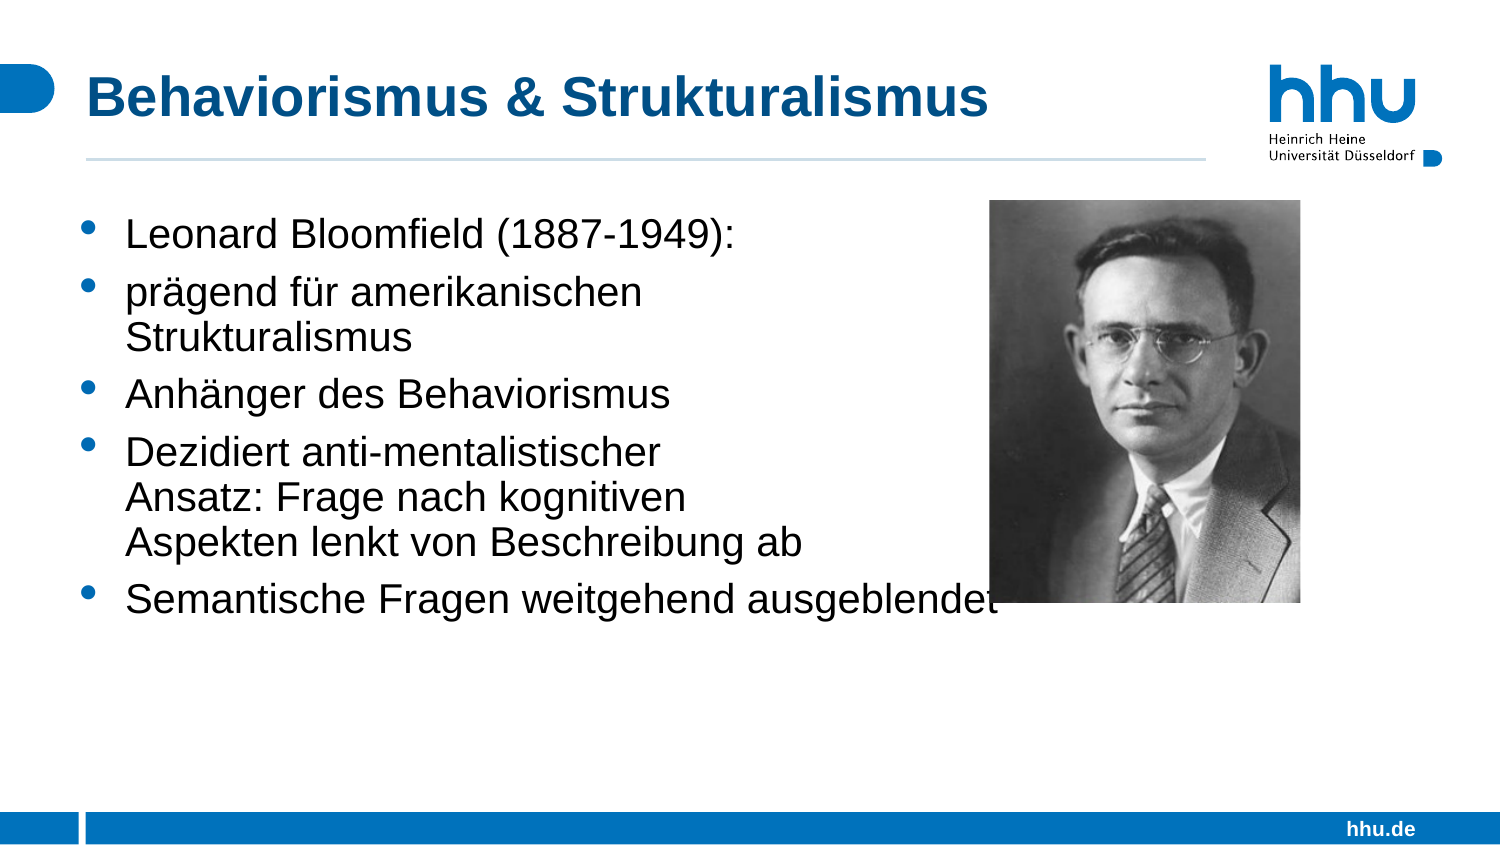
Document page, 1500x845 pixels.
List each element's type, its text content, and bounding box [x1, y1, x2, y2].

list Leonard Bloomfield (1887-1949): prägend für amerikanischen Strukturalismus Anhänger des Behaviorismus Dezidiert anti-mentalistischer Ansatz: Frage nach kognitiven Aspekten lenkt von Beschreibung ab Semantische Fragen weitgehend ausgeblendet [81, 200, 1411, 763]
title Behaviorismus & Strukturalismus [86, 54, 1207, 129]
picture [989, 200, 1301, 603]
